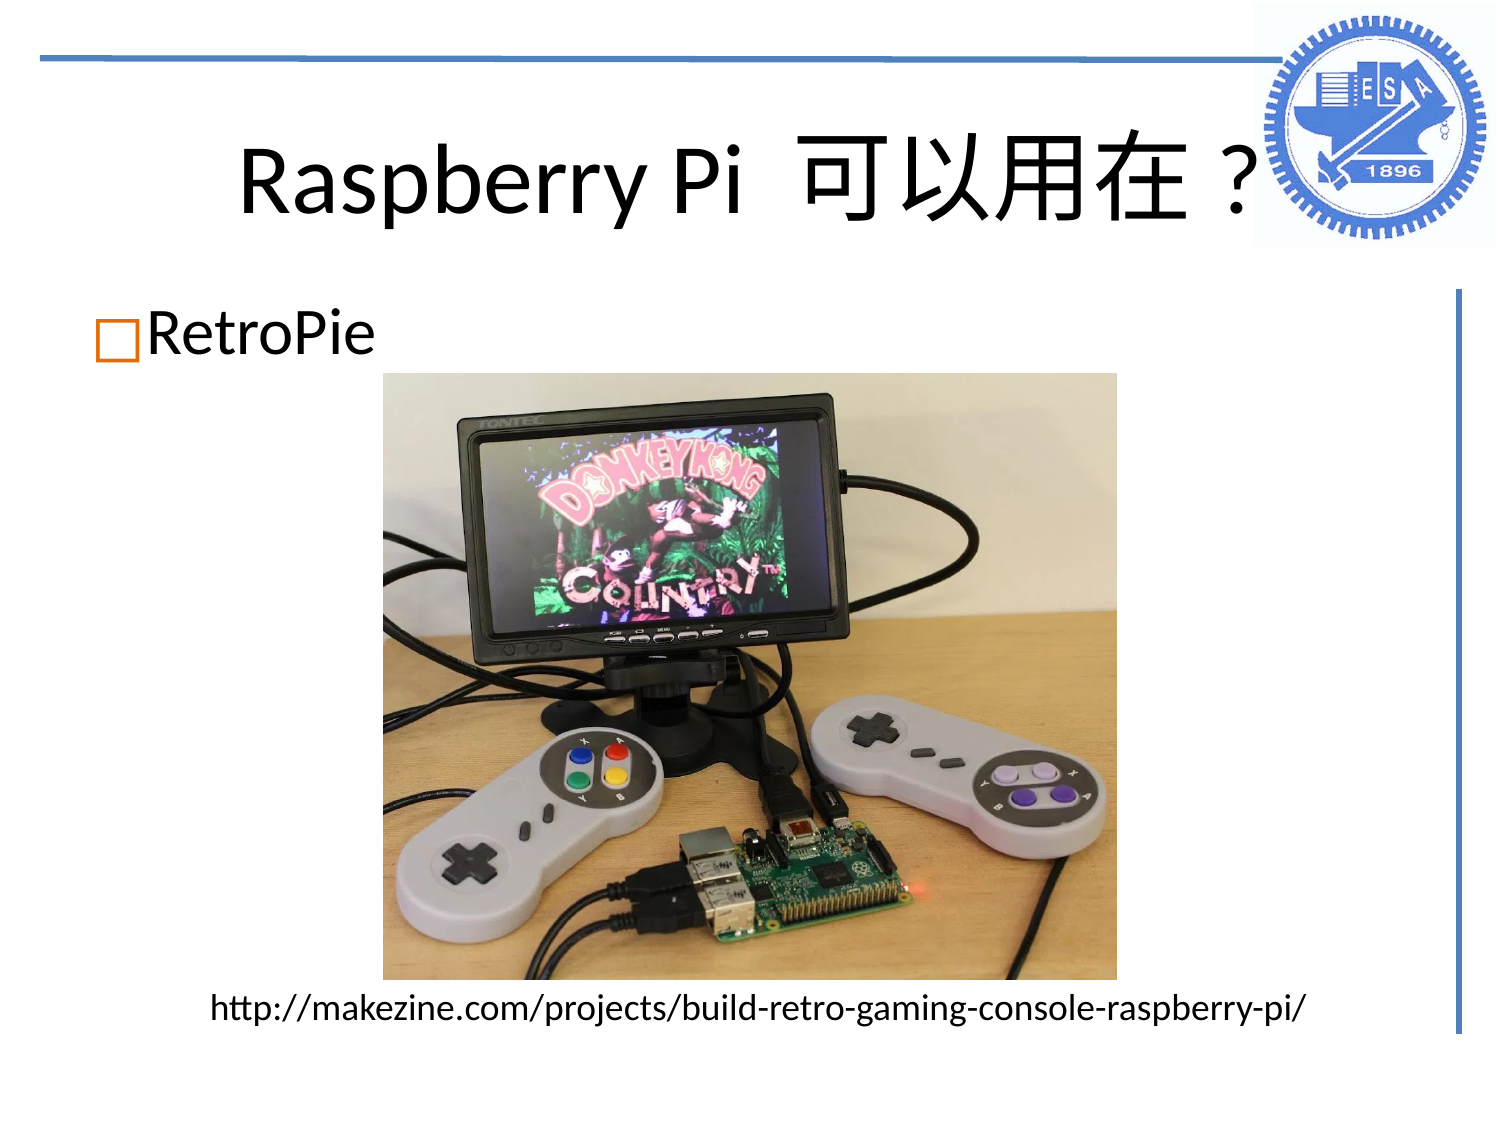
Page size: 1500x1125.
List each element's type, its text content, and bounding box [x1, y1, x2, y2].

title Raspberry Pi 可以用在? [75, 79, 1425, 268]
picture [1253, 3, 1497, 247]
list RetroPie [75, 280, 1425, 1024]
text_box http://makezine.com/projects/build-retro-gaming-console-raspberry-pi/ [194, 975, 1500, 1037]
picture [383, 373, 1117, 980]
